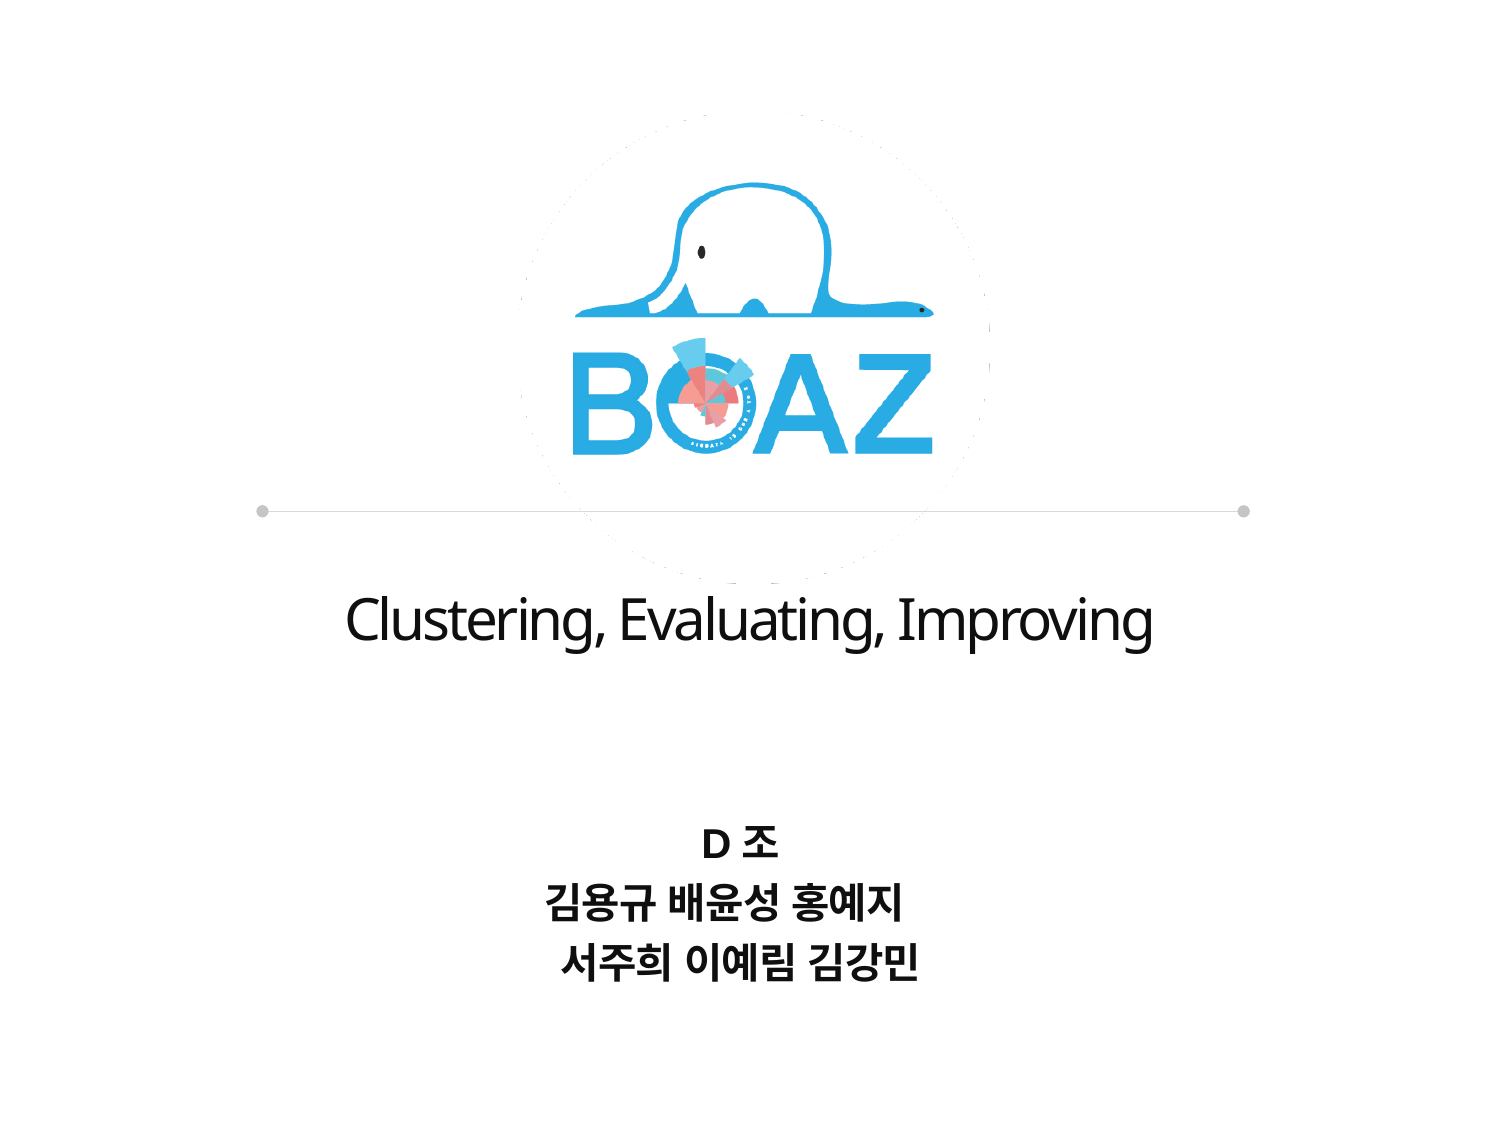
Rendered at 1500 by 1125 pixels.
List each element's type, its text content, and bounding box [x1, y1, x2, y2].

text_box Clustering, Evaluating, Improving [0, 574, 1500, 730]
text_box [256, 505, 510, 518]
text_box [996, 505, 1250, 518]
text_box D조 김용규 배윤성 홍예지 서주희 이예림 김강민 [491, 799, 990, 995]
picture [515, 110, 991, 585]
